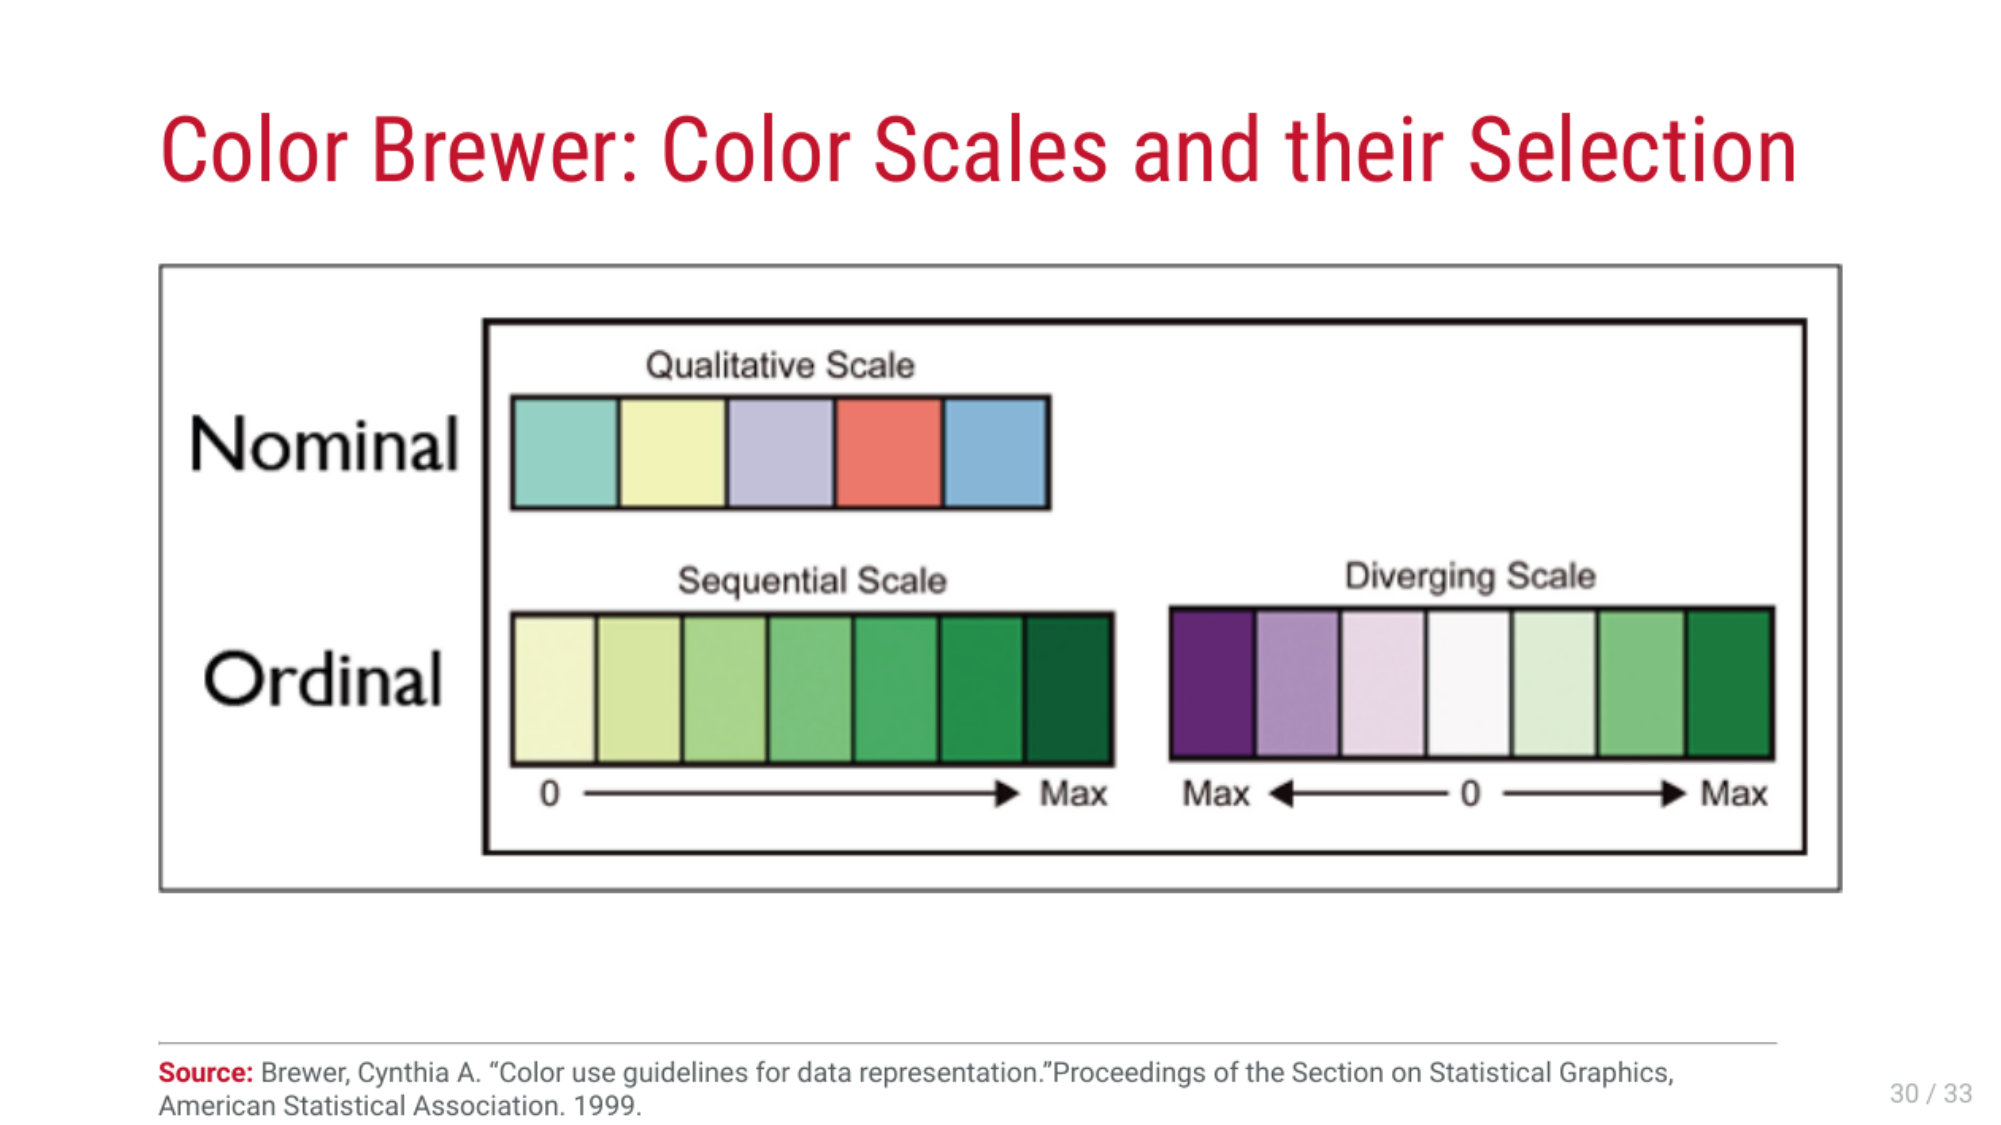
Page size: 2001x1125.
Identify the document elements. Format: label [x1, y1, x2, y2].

list [0, 0, 2000, 1125]
